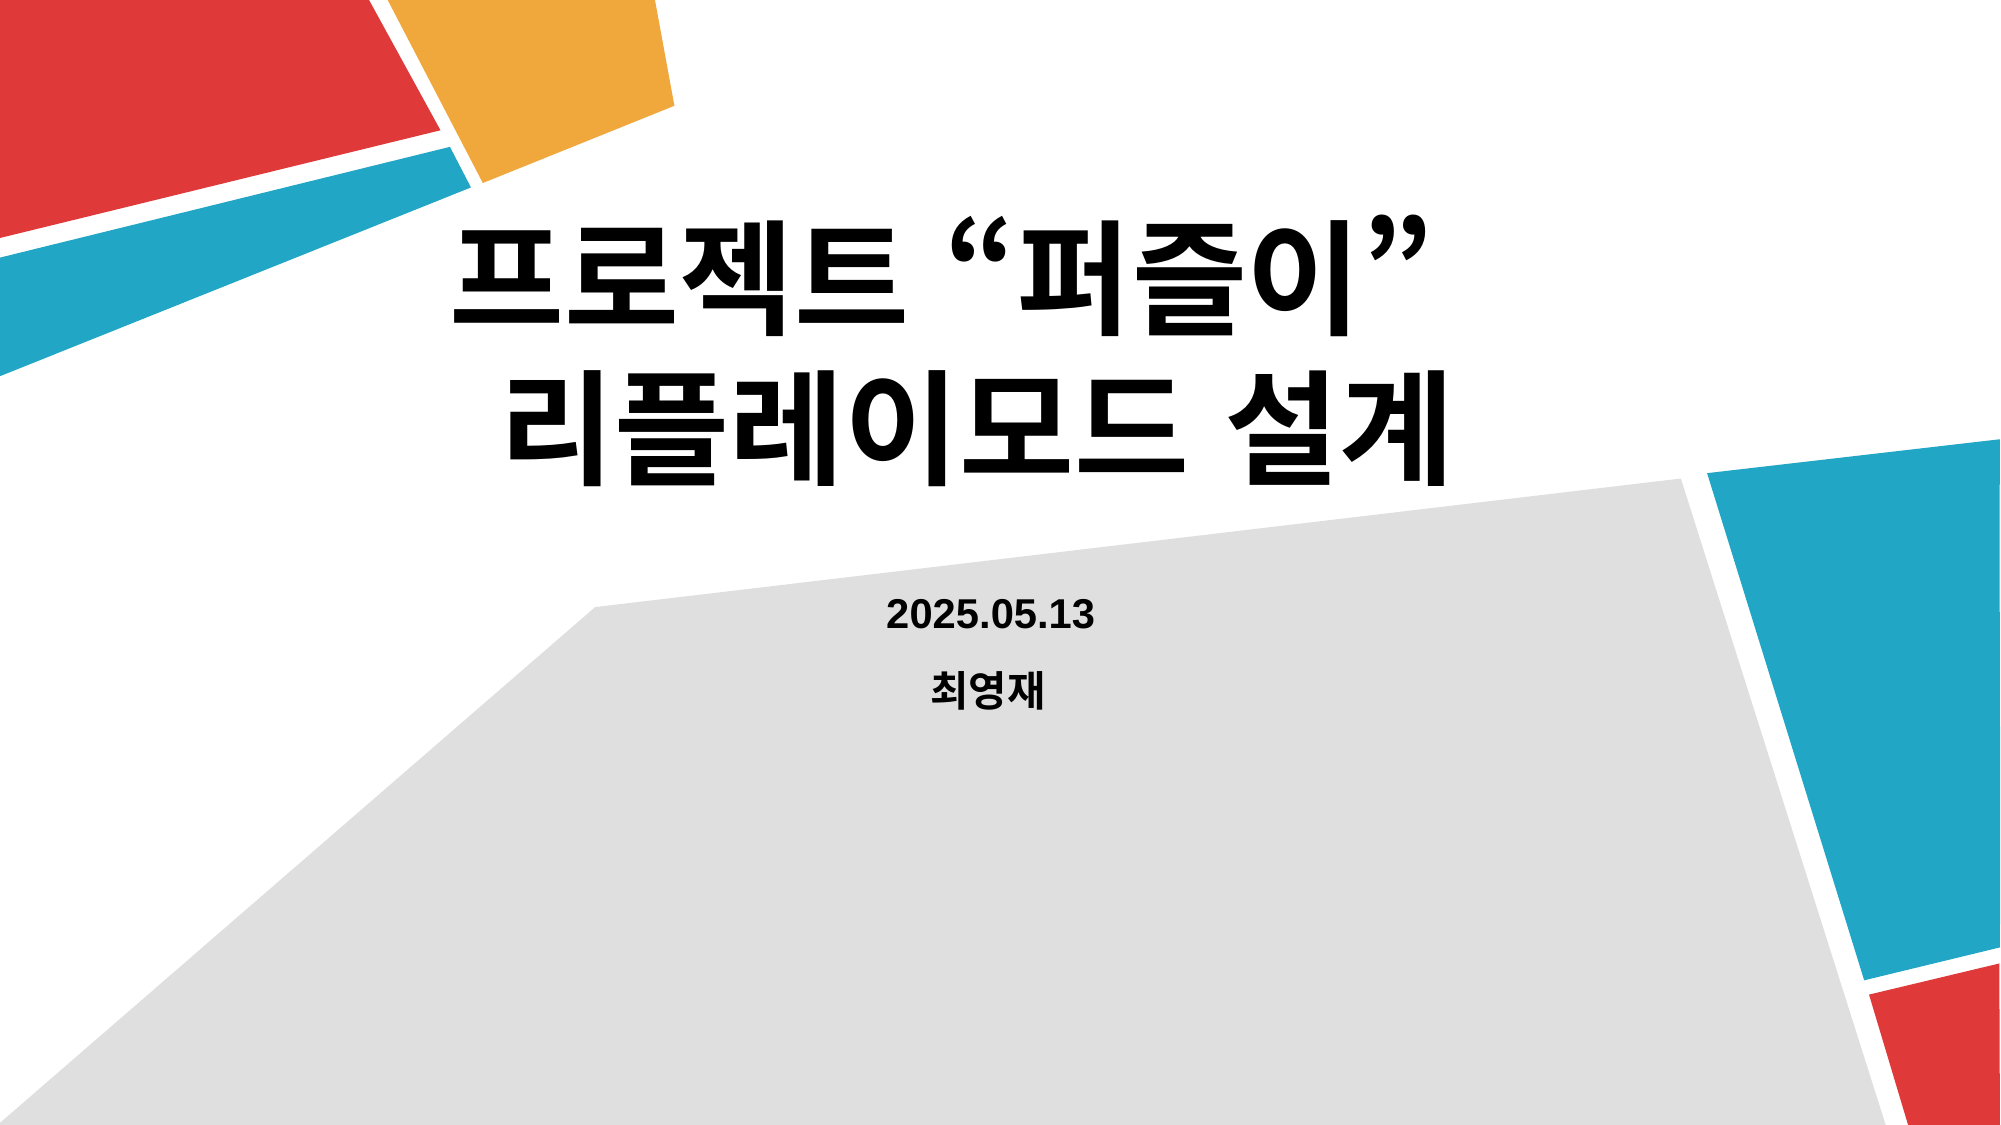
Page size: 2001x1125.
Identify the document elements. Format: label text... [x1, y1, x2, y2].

text_box 프로젝트 “퍼즐이” 리플레이모드 설계 [218, 277, 1737, 424]
subtitle 최영재 [915, 657, 1085, 755]
text_box 2025.05.13 [871, 579, 1153, 639]
